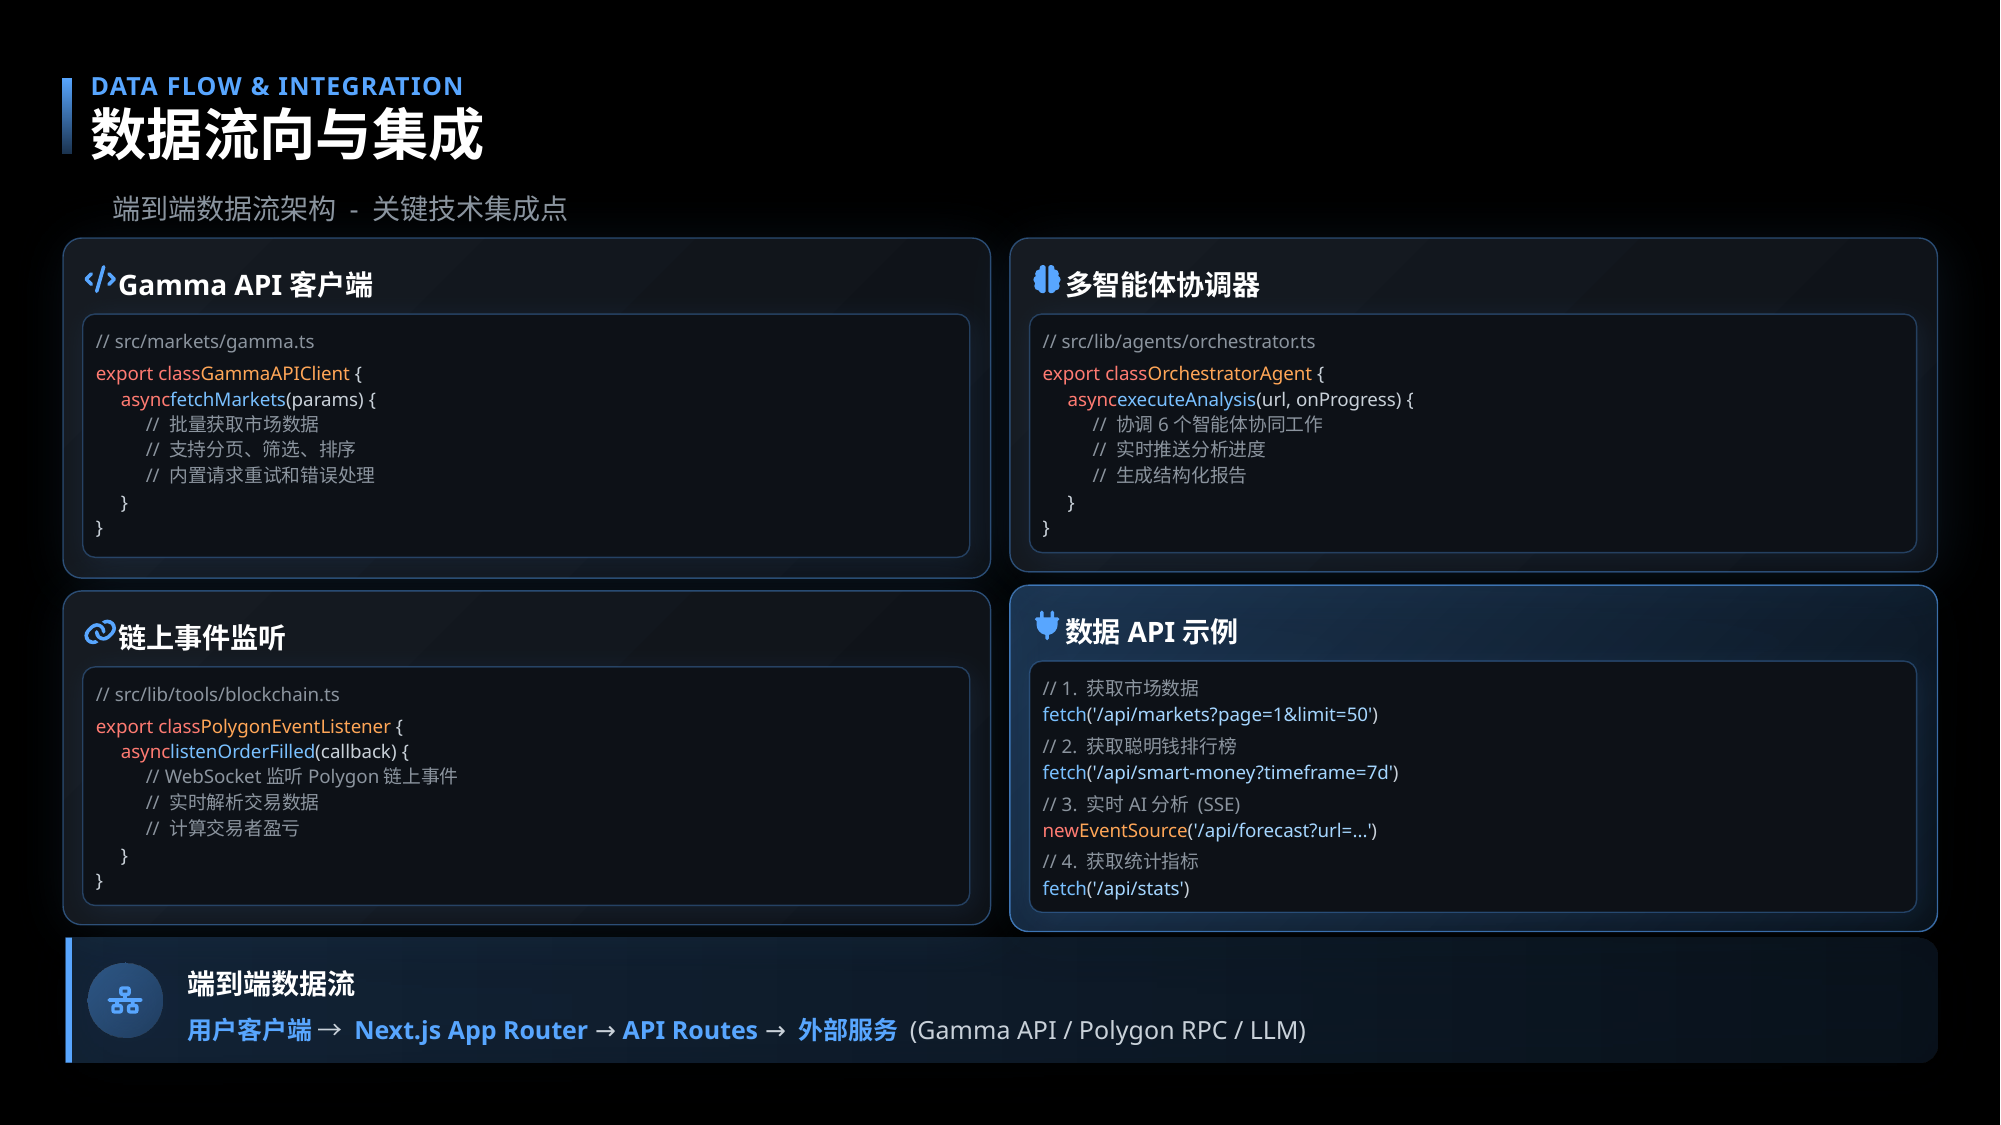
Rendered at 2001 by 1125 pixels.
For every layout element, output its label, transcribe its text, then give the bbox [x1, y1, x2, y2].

text_box export classOrchestratorAgent { [1042, 358, 1913, 385]
text_box } [120, 487, 967, 512]
text_box asyncfetchMarkets(params) { [120, 384, 967, 411]
text_box } [1067, 487, 1913, 512]
text_box Gamma API客户端 [118, 257, 986, 302]
text_box // src/markets/gamma.ts [95, 327, 967, 353]
text_box // WebSocket监听Polygon链上事件 [145, 763, 464, 787]
text_box // 生成结构化报告 [1092, 462, 1265, 486]
text_box 系统架构图 [98, 333, 978, 566]
text_box [1033, 265, 1046, 294]
text_box // 1. 获取市场数据 [1042, 675, 1227, 699]
text_box [1009, 237, 1938, 572]
text_box DATA FLOW & INTEGRATION [90, 62, 497, 100]
text_box [94, 619, 117, 641]
text_box // 实时解析交易数据 [145, 789, 337, 813]
text_box export classPolygonEventListener { [95, 711, 967, 738]
text_box // src/lib/agents/orchestrator.ts [1042, 327, 1913, 353]
text_box fetch('/api/smart-money?timeframe=7d') [1042, 757, 1913, 785]
text_box 端到端数据流 [187, 956, 1933, 1000]
text_box [1029, 314, 1917, 553]
text_box // 实时推送分析进度 [1092, 436, 1283, 460]
text_box fetch('/api/markets?page=1&limit=50') [1042, 699, 1913, 727]
text_box export classGammaAPIClient { [95, 358, 967, 385]
text_box [63, 237, 991, 579]
text_box // 3. 实时AI分析 (SSE) [1042, 790, 1272, 814]
text_box [1048, 265, 1061, 294]
text_box [84, 272, 93, 286]
text_box 端到端数据流架构 - 关键技术集成点 [112, 181, 1952, 225]
text_box [87, 962, 163, 1038]
text_box // 批量获取市场数据 [145, 410, 337, 434]
text_box [107, 986, 143, 1014]
text_box } [95, 512, 967, 540]
text_box [107, 272, 116, 286]
text_box } [120, 840, 967, 865]
text_box 链上事件监听 [118, 610, 986, 654]
text_box [84, 623, 106, 645]
text_box // 支持分页、筛选、排序 [145, 436, 374, 460]
text_box [1034, 610, 1060, 641]
text_box // src/lib/tools/blockchain.ts [95, 679, 967, 705]
text_box [72, 937, 1938, 1063]
text_box [1009, 585, 1938, 932]
text_box [94, 265, 106, 294]
text_box [106, 980, 167, 1042]
text_box // 4. 获取统计指标 [1042, 848, 1227, 872]
text_box 数据API示例 [1065, 604, 1933, 649]
text_box } [95, 865, 967, 893]
text_box [82, 666, 970, 906]
text_box } [1042, 512, 1913, 540]
text_box 多智能体协调器 [1065, 257, 1933, 302]
text_box [65, 937, 72, 1063]
text_box [87, 318, 988, 579]
text_box newEventSource('/api/forecast?url=...') [1042, 815, 1913, 843]
text_box [63, 590, 991, 925]
text_box // 内置请求重试和错误处理 [145, 462, 393, 486]
text_box 数据流向与集成 [90, 106, 513, 169]
text_box [1029, 661, 1917, 913]
text_box asynclistenOrderFilled(callback) { [120, 736, 967, 764]
text_box 用户客户端 → Next.js App Router → API Routes → 外部服务 (Gamma API / Polygon RPC / LLM) [187, 1006, 1932, 1044]
text_box // 2. 获取聪明钱排行榜 [1042, 732, 1264, 756]
text_box [62, 78, 72, 154]
text_box // 计算交易者盈亏 [145, 815, 318, 839]
text_box fetch('/api/stats') [1042, 873, 1913, 900]
text_box asyncexecuteAnalysis(url, onProgress) { [1067, 384, 1913, 411]
text_box // 协调6个智能体协同工作 [1092, 410, 1331, 434]
text_box [82, 314, 970, 558]
